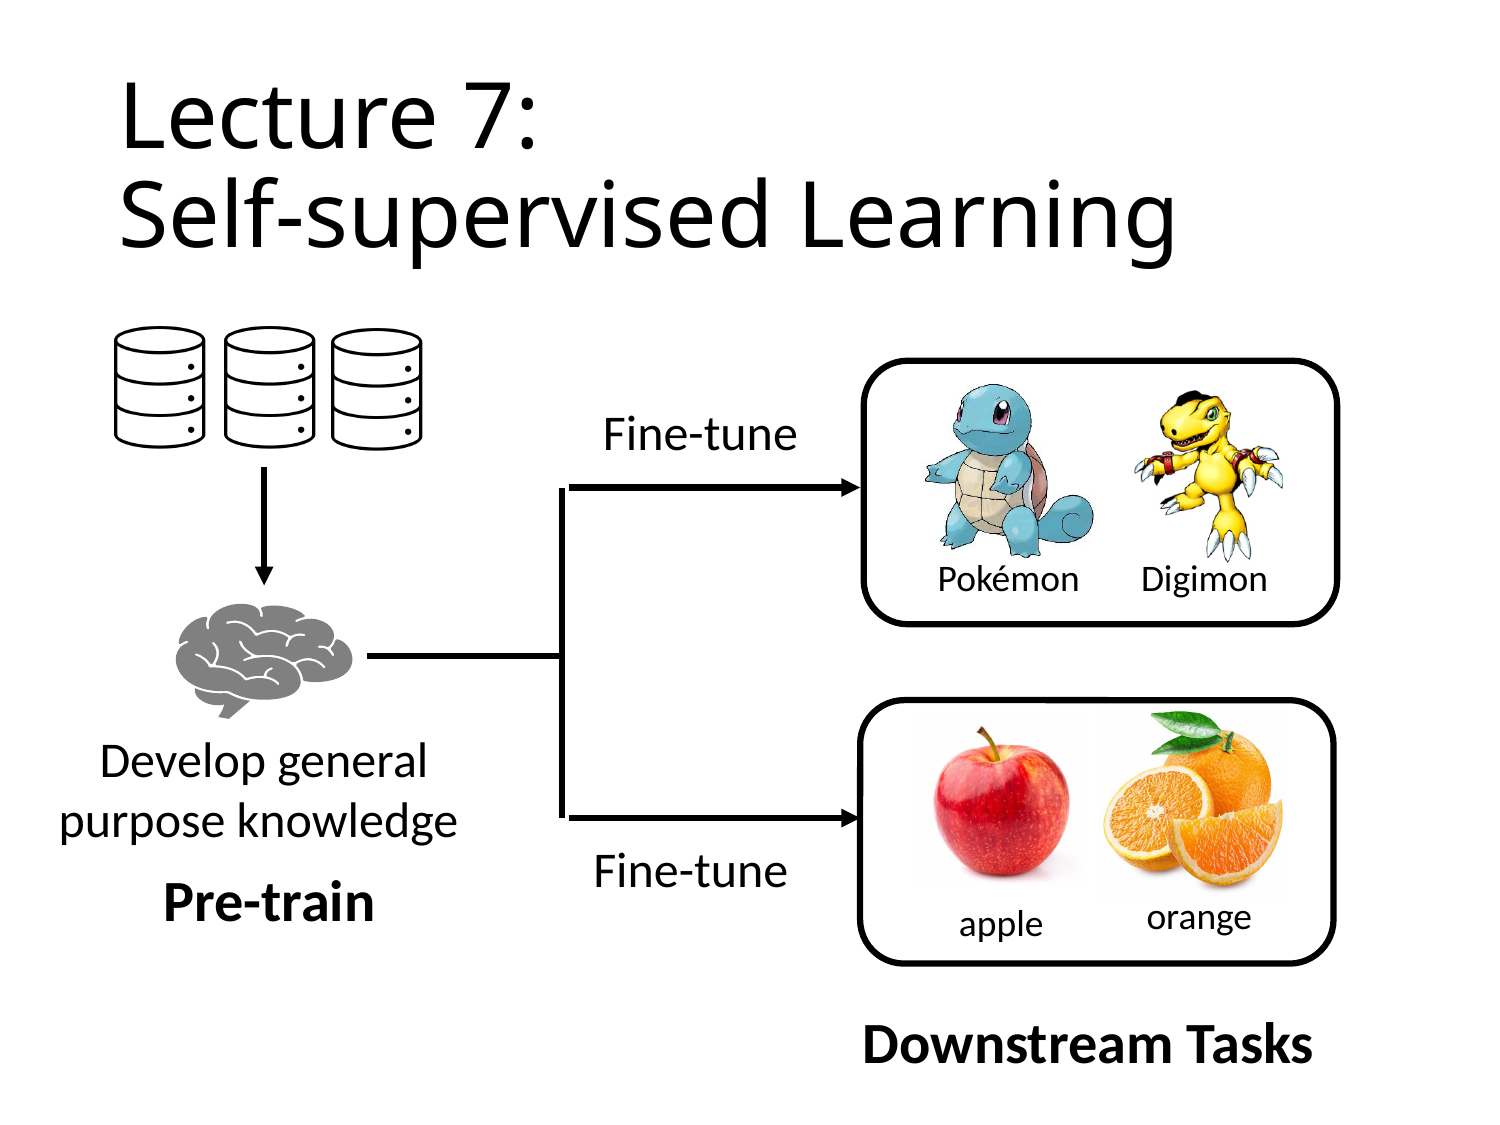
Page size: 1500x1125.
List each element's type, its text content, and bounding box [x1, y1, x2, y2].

text_box Digimon [1086, 547, 1324, 607]
text_box Pre-train [106, 857, 433, 941]
text_box Pokémon [890, 547, 1086, 607]
title Lecture 7: Self-supervised Learning [103, 59, 1397, 278]
picture [1117, 384, 1300, 568]
text_box [862, 359, 1339, 626]
text_box Fine-tune [551, 830, 831, 906]
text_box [15, 603, 513, 857]
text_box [860, 700, 1334, 964]
text_box Fine-tune [560, 392, 841, 468]
picture [922, 384, 1096, 558]
text_box Downstream Tasks [822, 997, 1369, 1083]
picture [84, 310, 452, 463]
